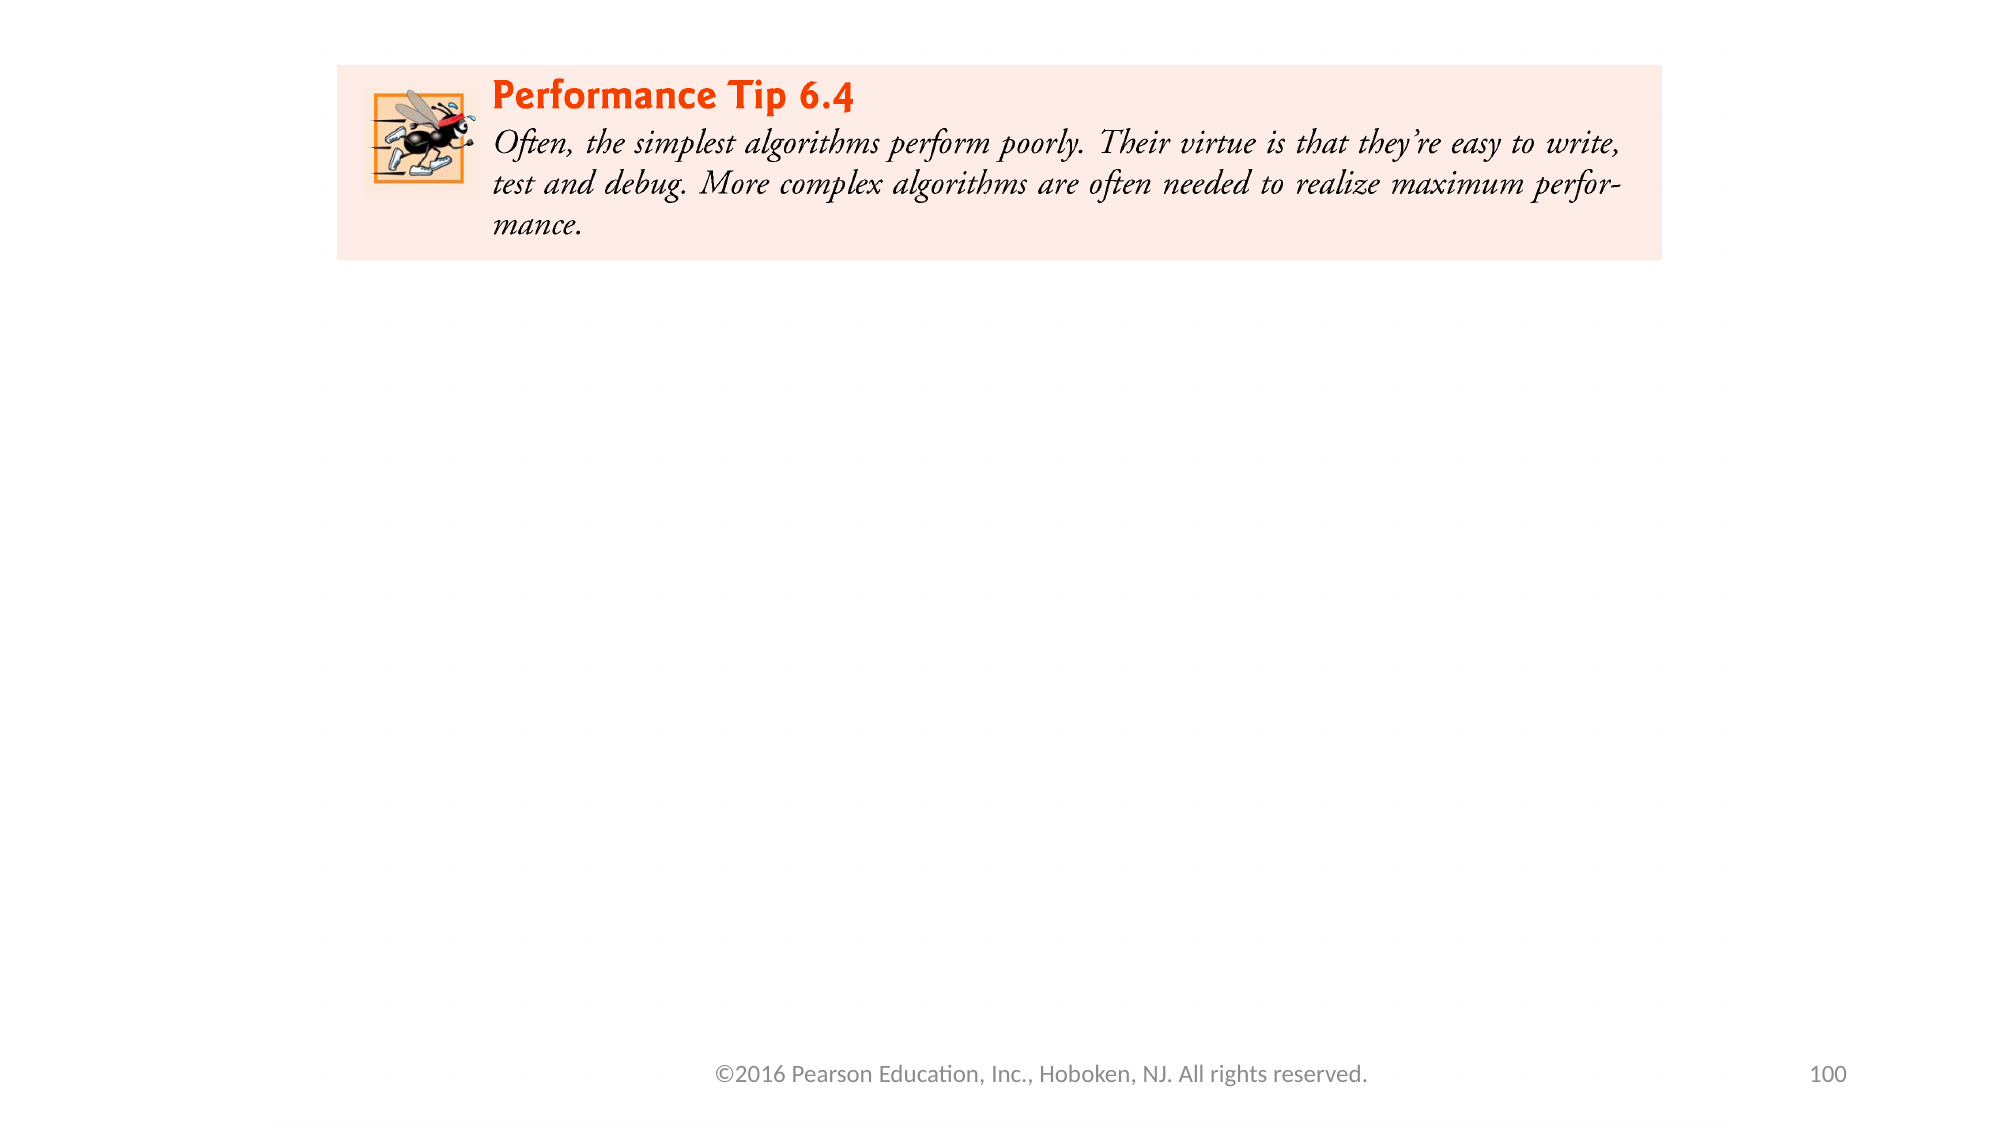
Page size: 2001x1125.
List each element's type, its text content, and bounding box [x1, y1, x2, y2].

slide_number 100 [1728, 1042, 1863, 1103]
picture [271, 0, 1728, 1125]
